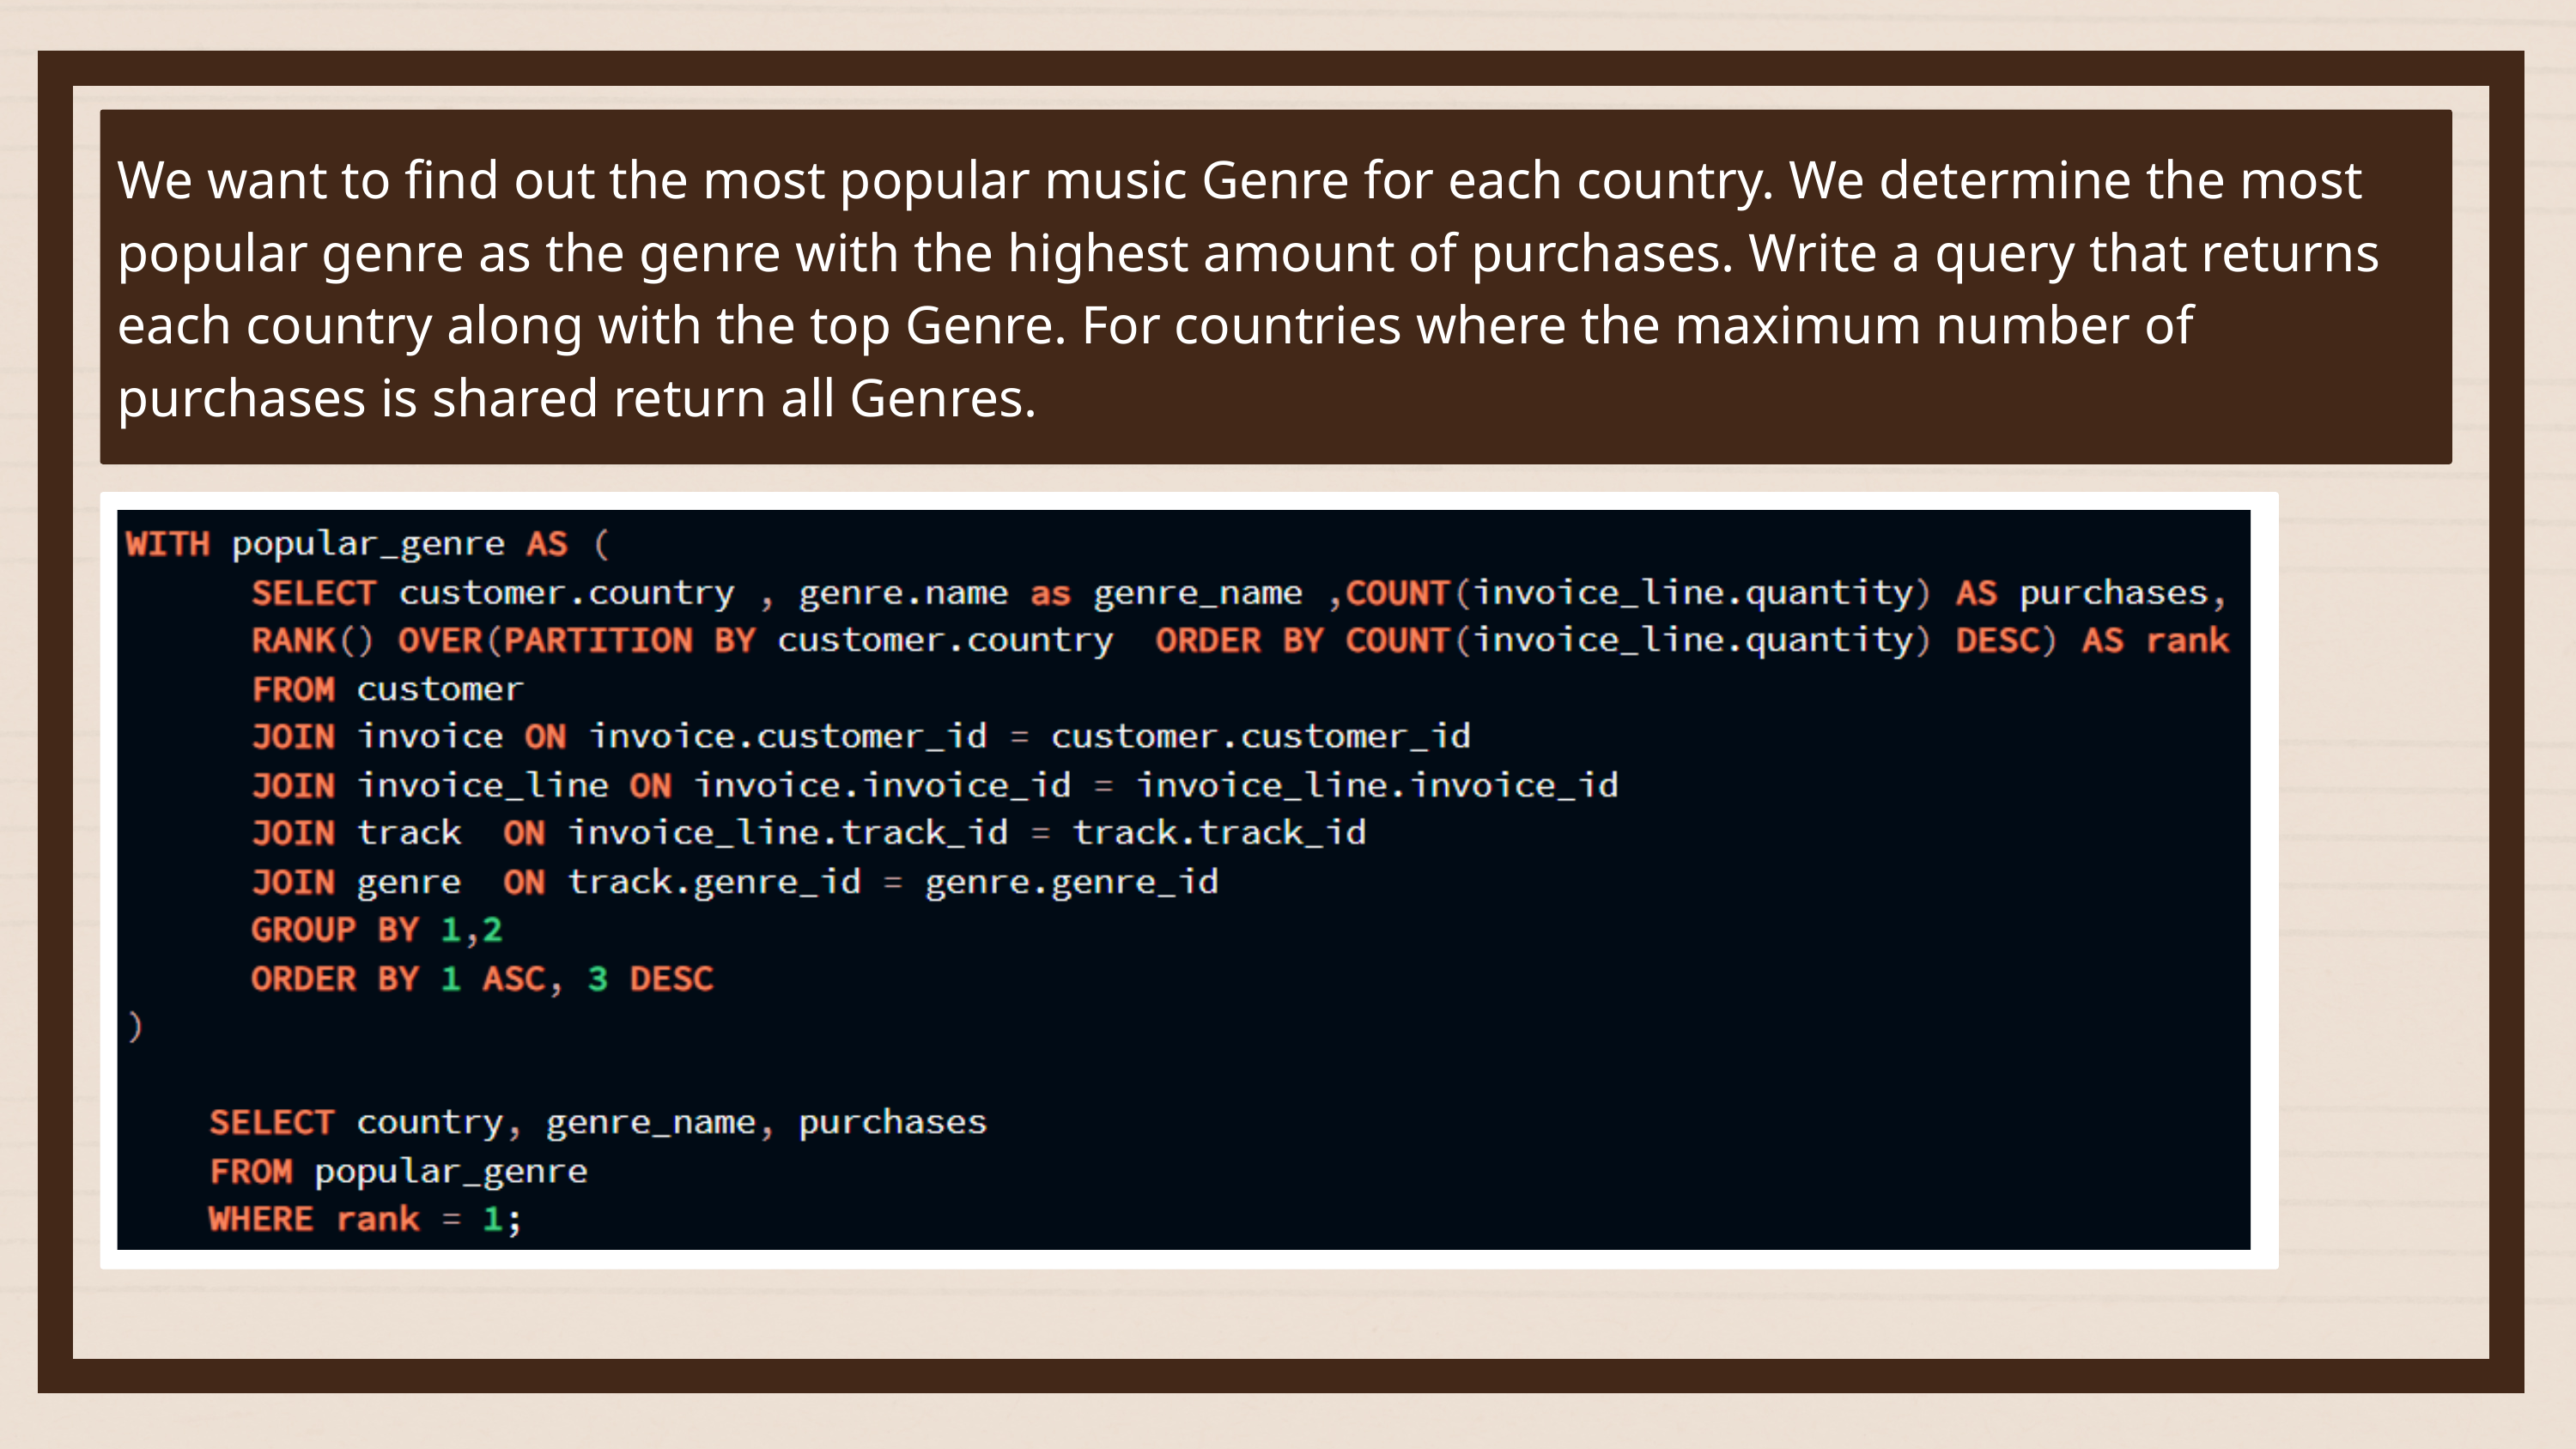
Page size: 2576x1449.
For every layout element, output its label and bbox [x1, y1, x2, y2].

text_box [0, 0, 2576, 1449]
text_box [37, 50, 2525, 1394]
text_box [100, 491, 2280, 1270]
text_box [100, 109, 2452, 464]
